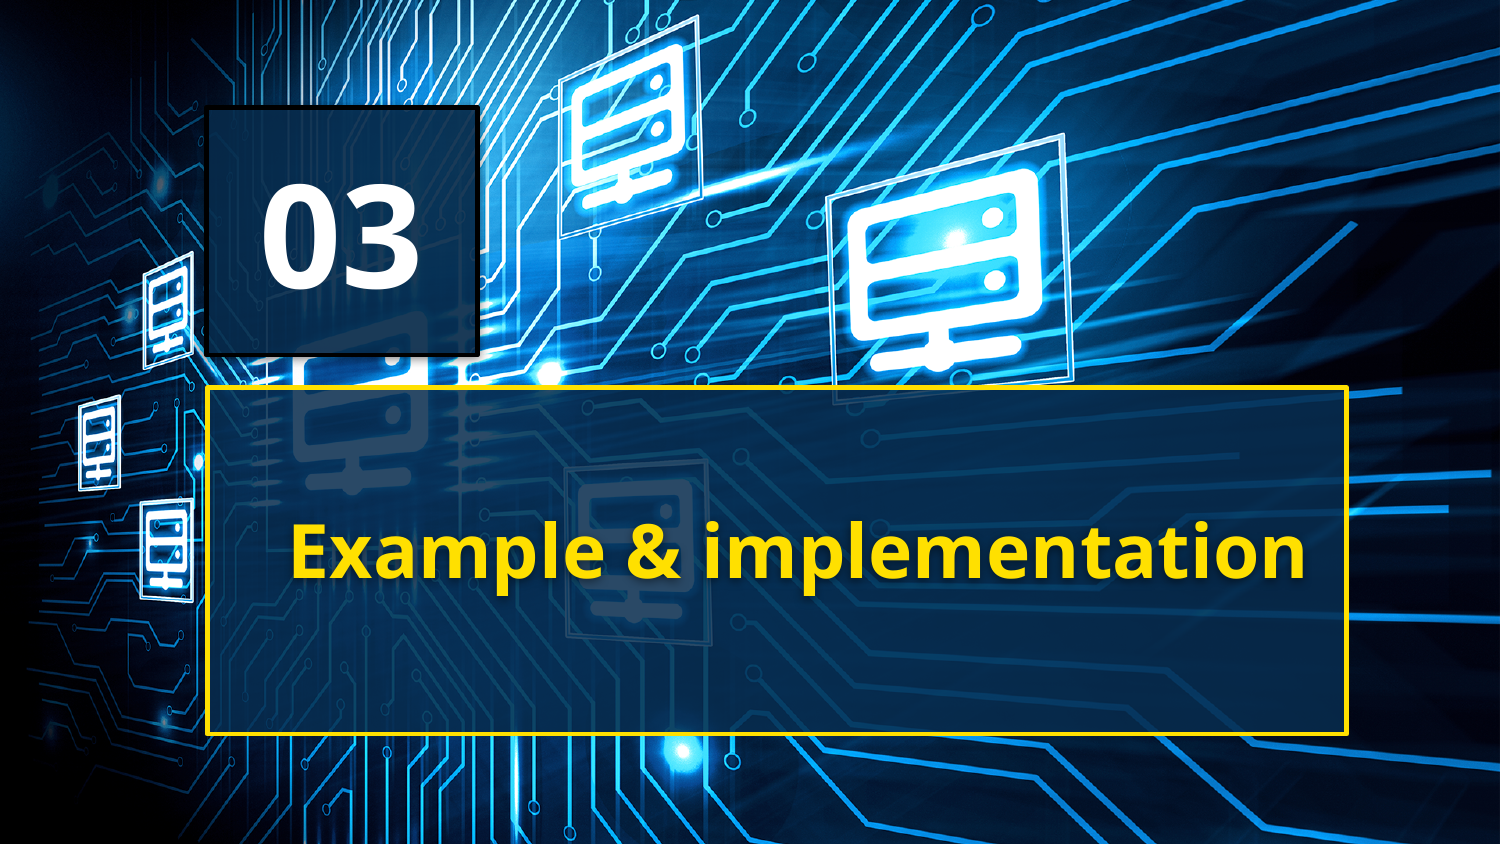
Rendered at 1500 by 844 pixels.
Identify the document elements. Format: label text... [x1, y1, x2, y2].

title 03 [205, 106, 479, 357]
picture [0, 0, 1500, 844]
title Example & implementation [262, 446, 1336, 652]
text_box [207, 387, 1347, 735]
